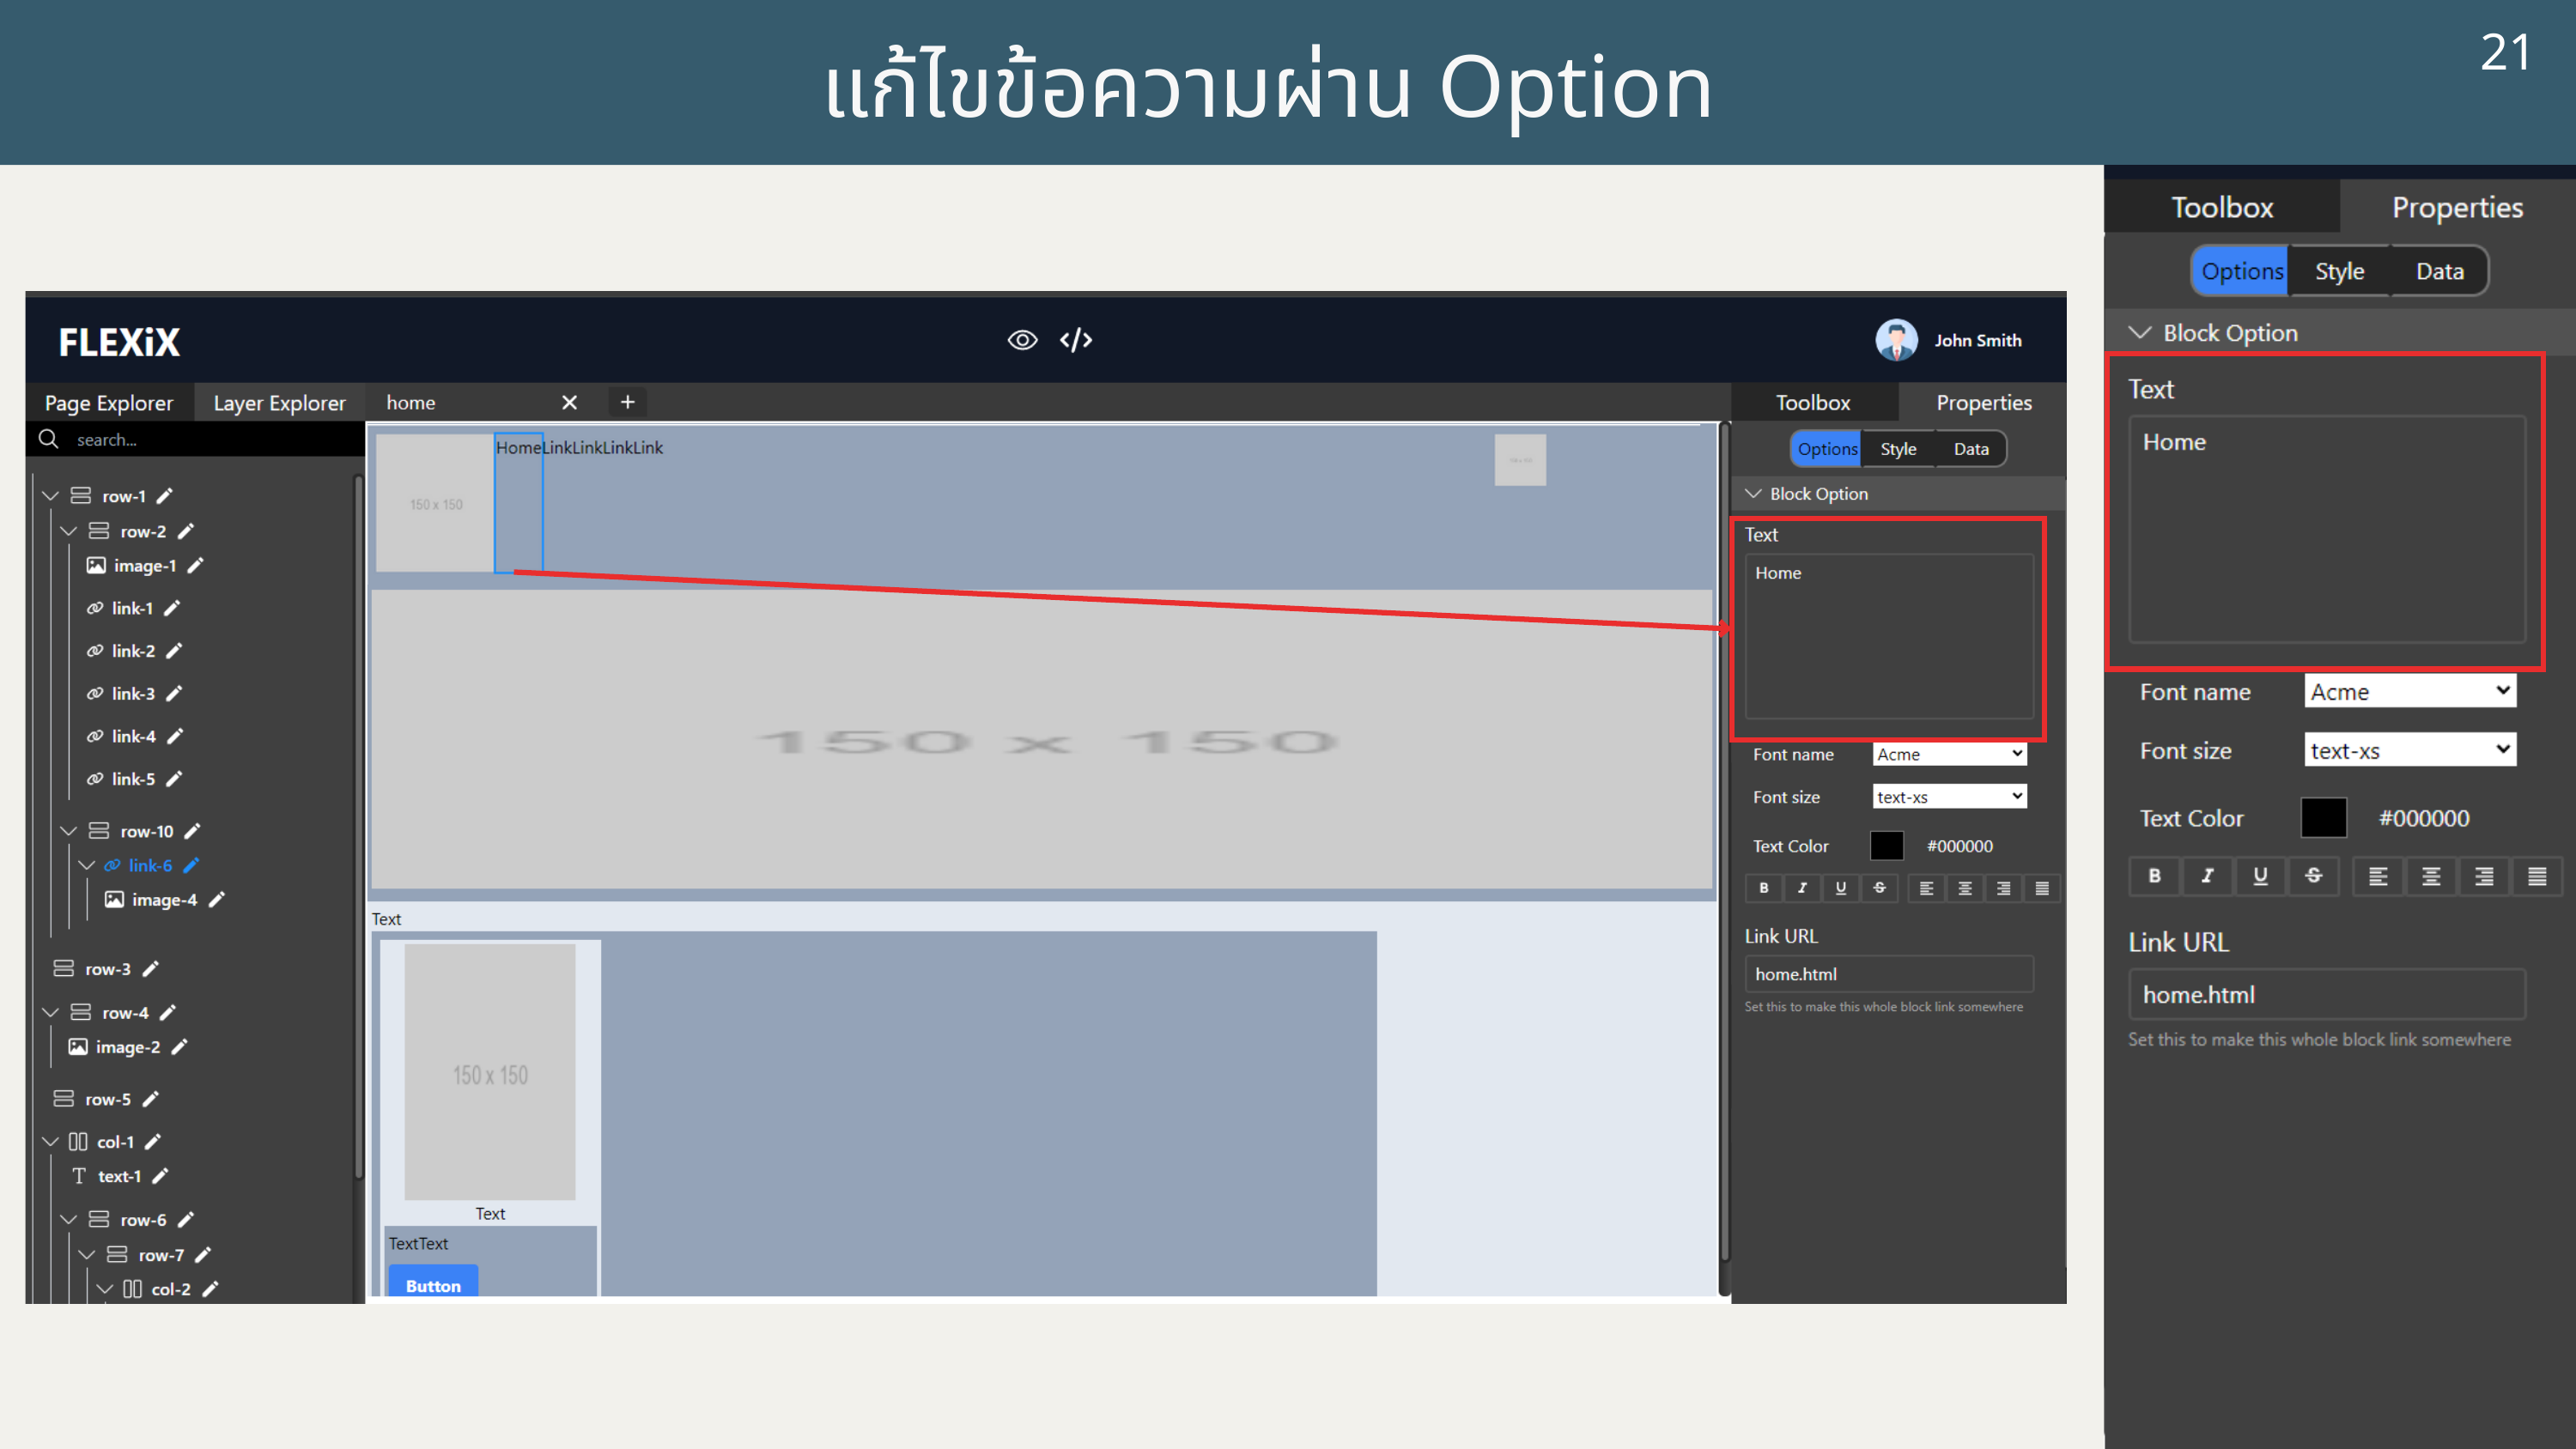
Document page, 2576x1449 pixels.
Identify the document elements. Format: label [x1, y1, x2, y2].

text_box [2104, 175, 2576, 1449]
text_box [2106, 353, 2544, 670]
text_box [25, 291, 2068, 1304]
text_box [1731, 518, 2045, 740]
text_box [0, 0, 2576, 166]
